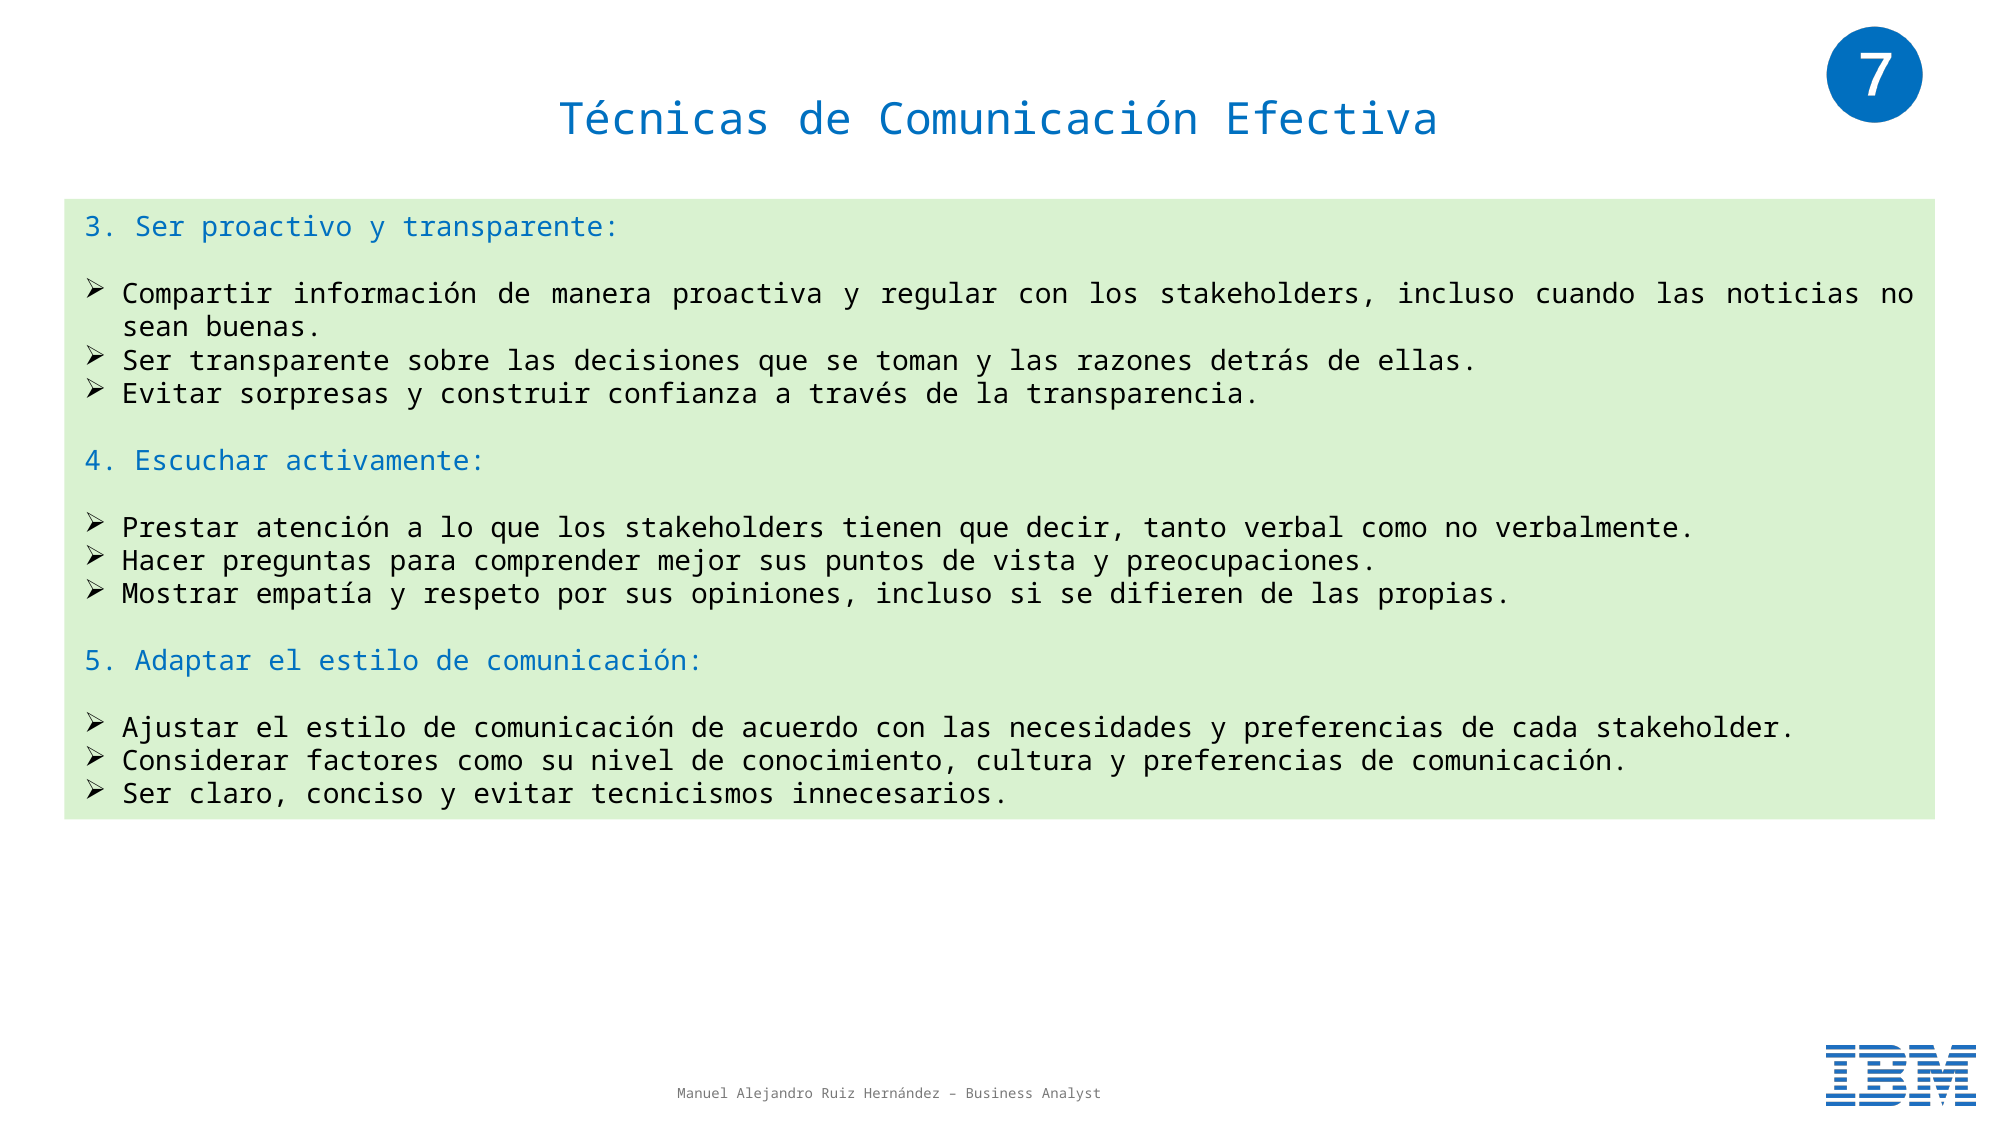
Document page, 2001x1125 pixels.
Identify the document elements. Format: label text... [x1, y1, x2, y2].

footer Manuel Alejandro Ruiz Hernández – Business Analyst [662, 1063, 1338, 1124]
text_box Técnicas de Comunicación Efectiva [362, 80, 1637, 154]
picture [1813, 13, 1936, 136]
text_box 3. Ser proactivo y transparente: Compartir información de manera proactiva y regular con los stakeholders, incluso cuando las noticias no sean buenas. Ser transparente sobre las decisiones que se toman y las razones detrás de ellas. Evitar sorpresas y construir confianza a través de la transparencia. 4. Escuchar activamente: Prestar atención a lo que los stakeholders tienen que decir, tanto verbal como no verbalmente. Hacer preguntas para comprender mejor sus puntos de vista y preocupaciones. Mostrar empatía y respeto por sus opiniones, incluso si se difieren de las propias. 5. Adaptar el estilo de comunicación: Ajustar el estilo de comunicación de acuerdo con las necesidades y preferencias de cada stakeholder. Considerar factores como su nivel de conocimiento, cultura y preferencias de comunicación. Ser claro, conciso y evitar tecnicismos innecesarios. [63, 198, 1936, 820]
picture [1826, 1045, 1977, 1107]
